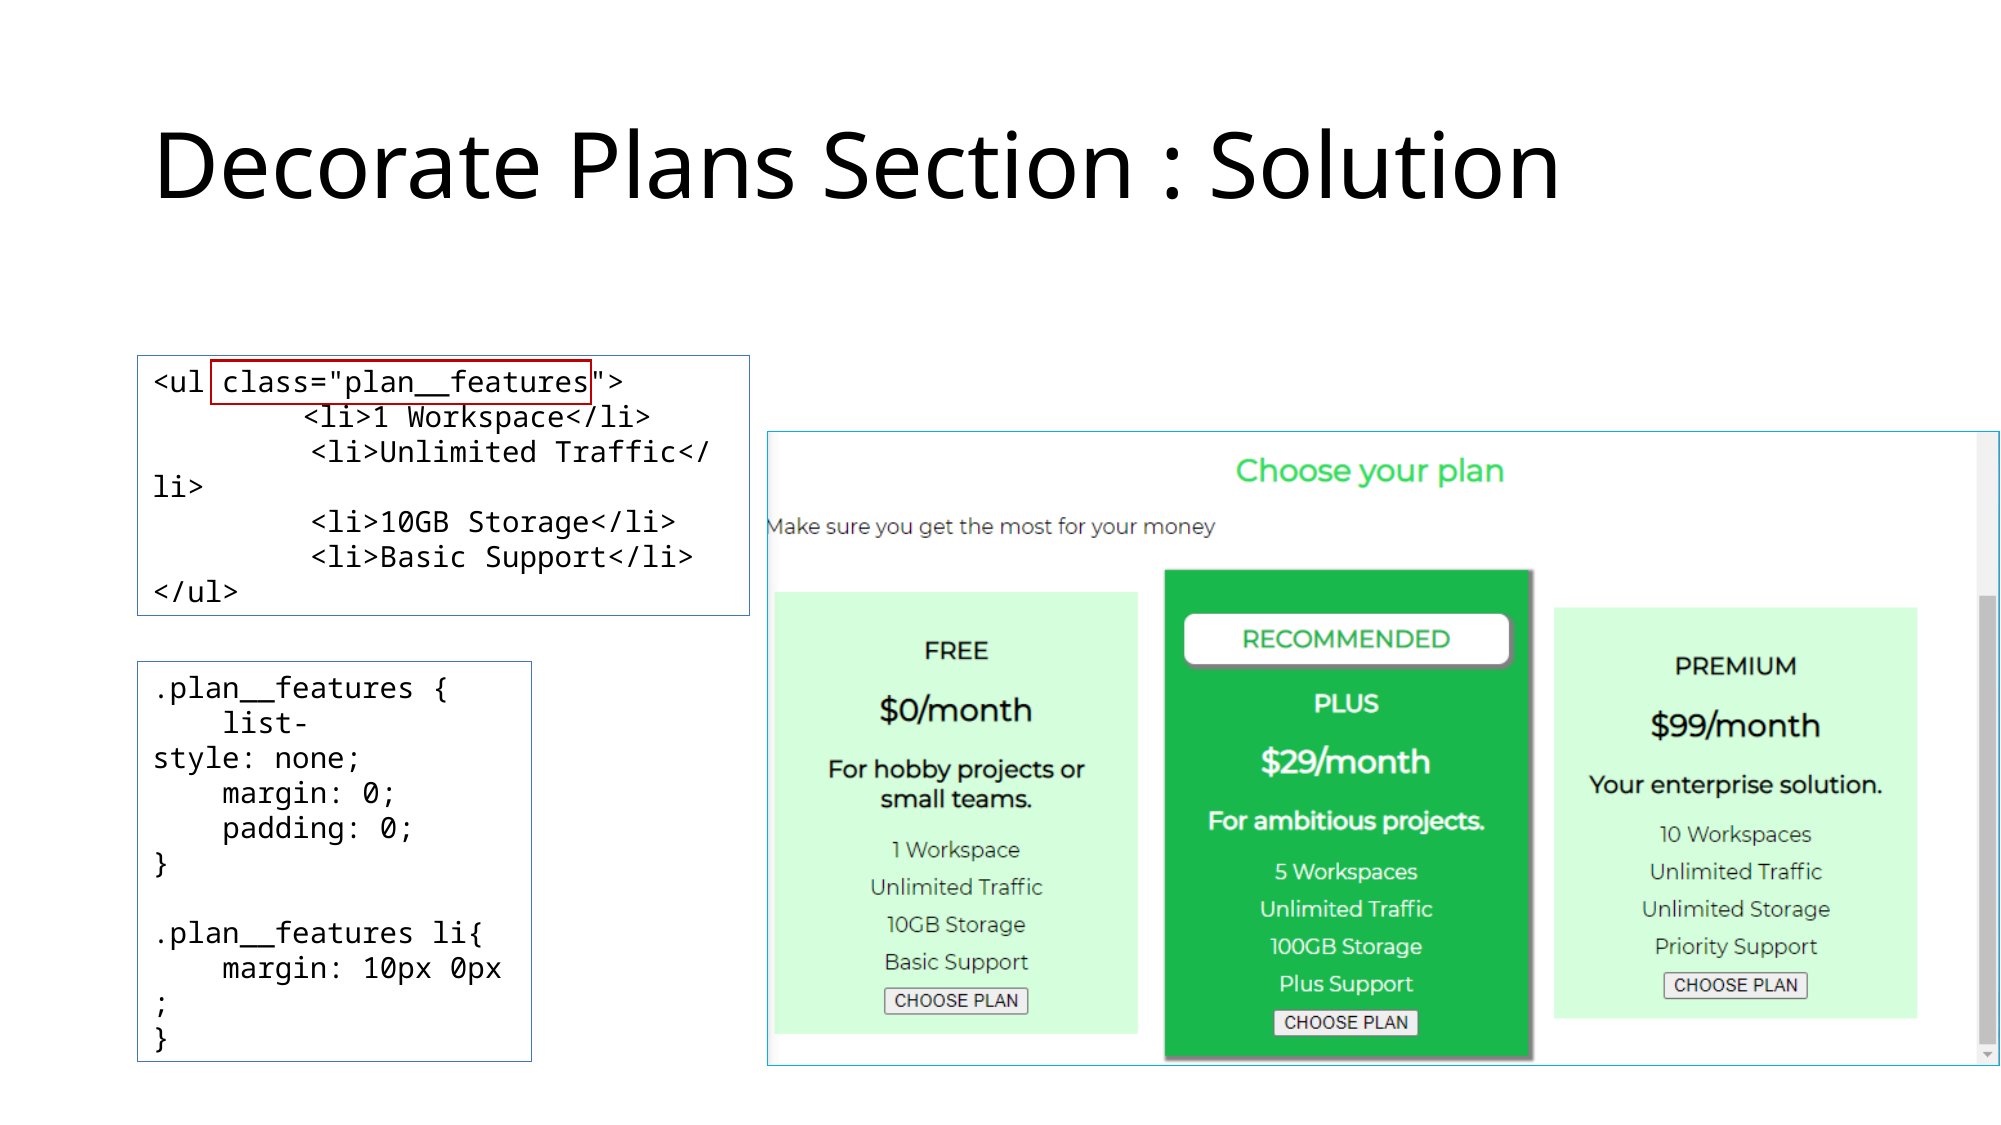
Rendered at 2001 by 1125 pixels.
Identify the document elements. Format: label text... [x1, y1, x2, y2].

picture [769, 433, 1998, 1064]
text_box .plan__features { list-style: none; margin: 0; padding: 0; } .plan__features li{ margin: 10px 0px; } [137, 661, 532, 1062]
text_box [210, 359, 592, 405]
text_box <ul class="plan__features"> <li>1 Workspace</li> <li>Unlimited Traffic</li> <li>10GB Storage</li> <li>Basic Support</li> </ul> [137, 355, 750, 616]
title Decorate Plans Section : Solution [137, 59, 1863, 278]
